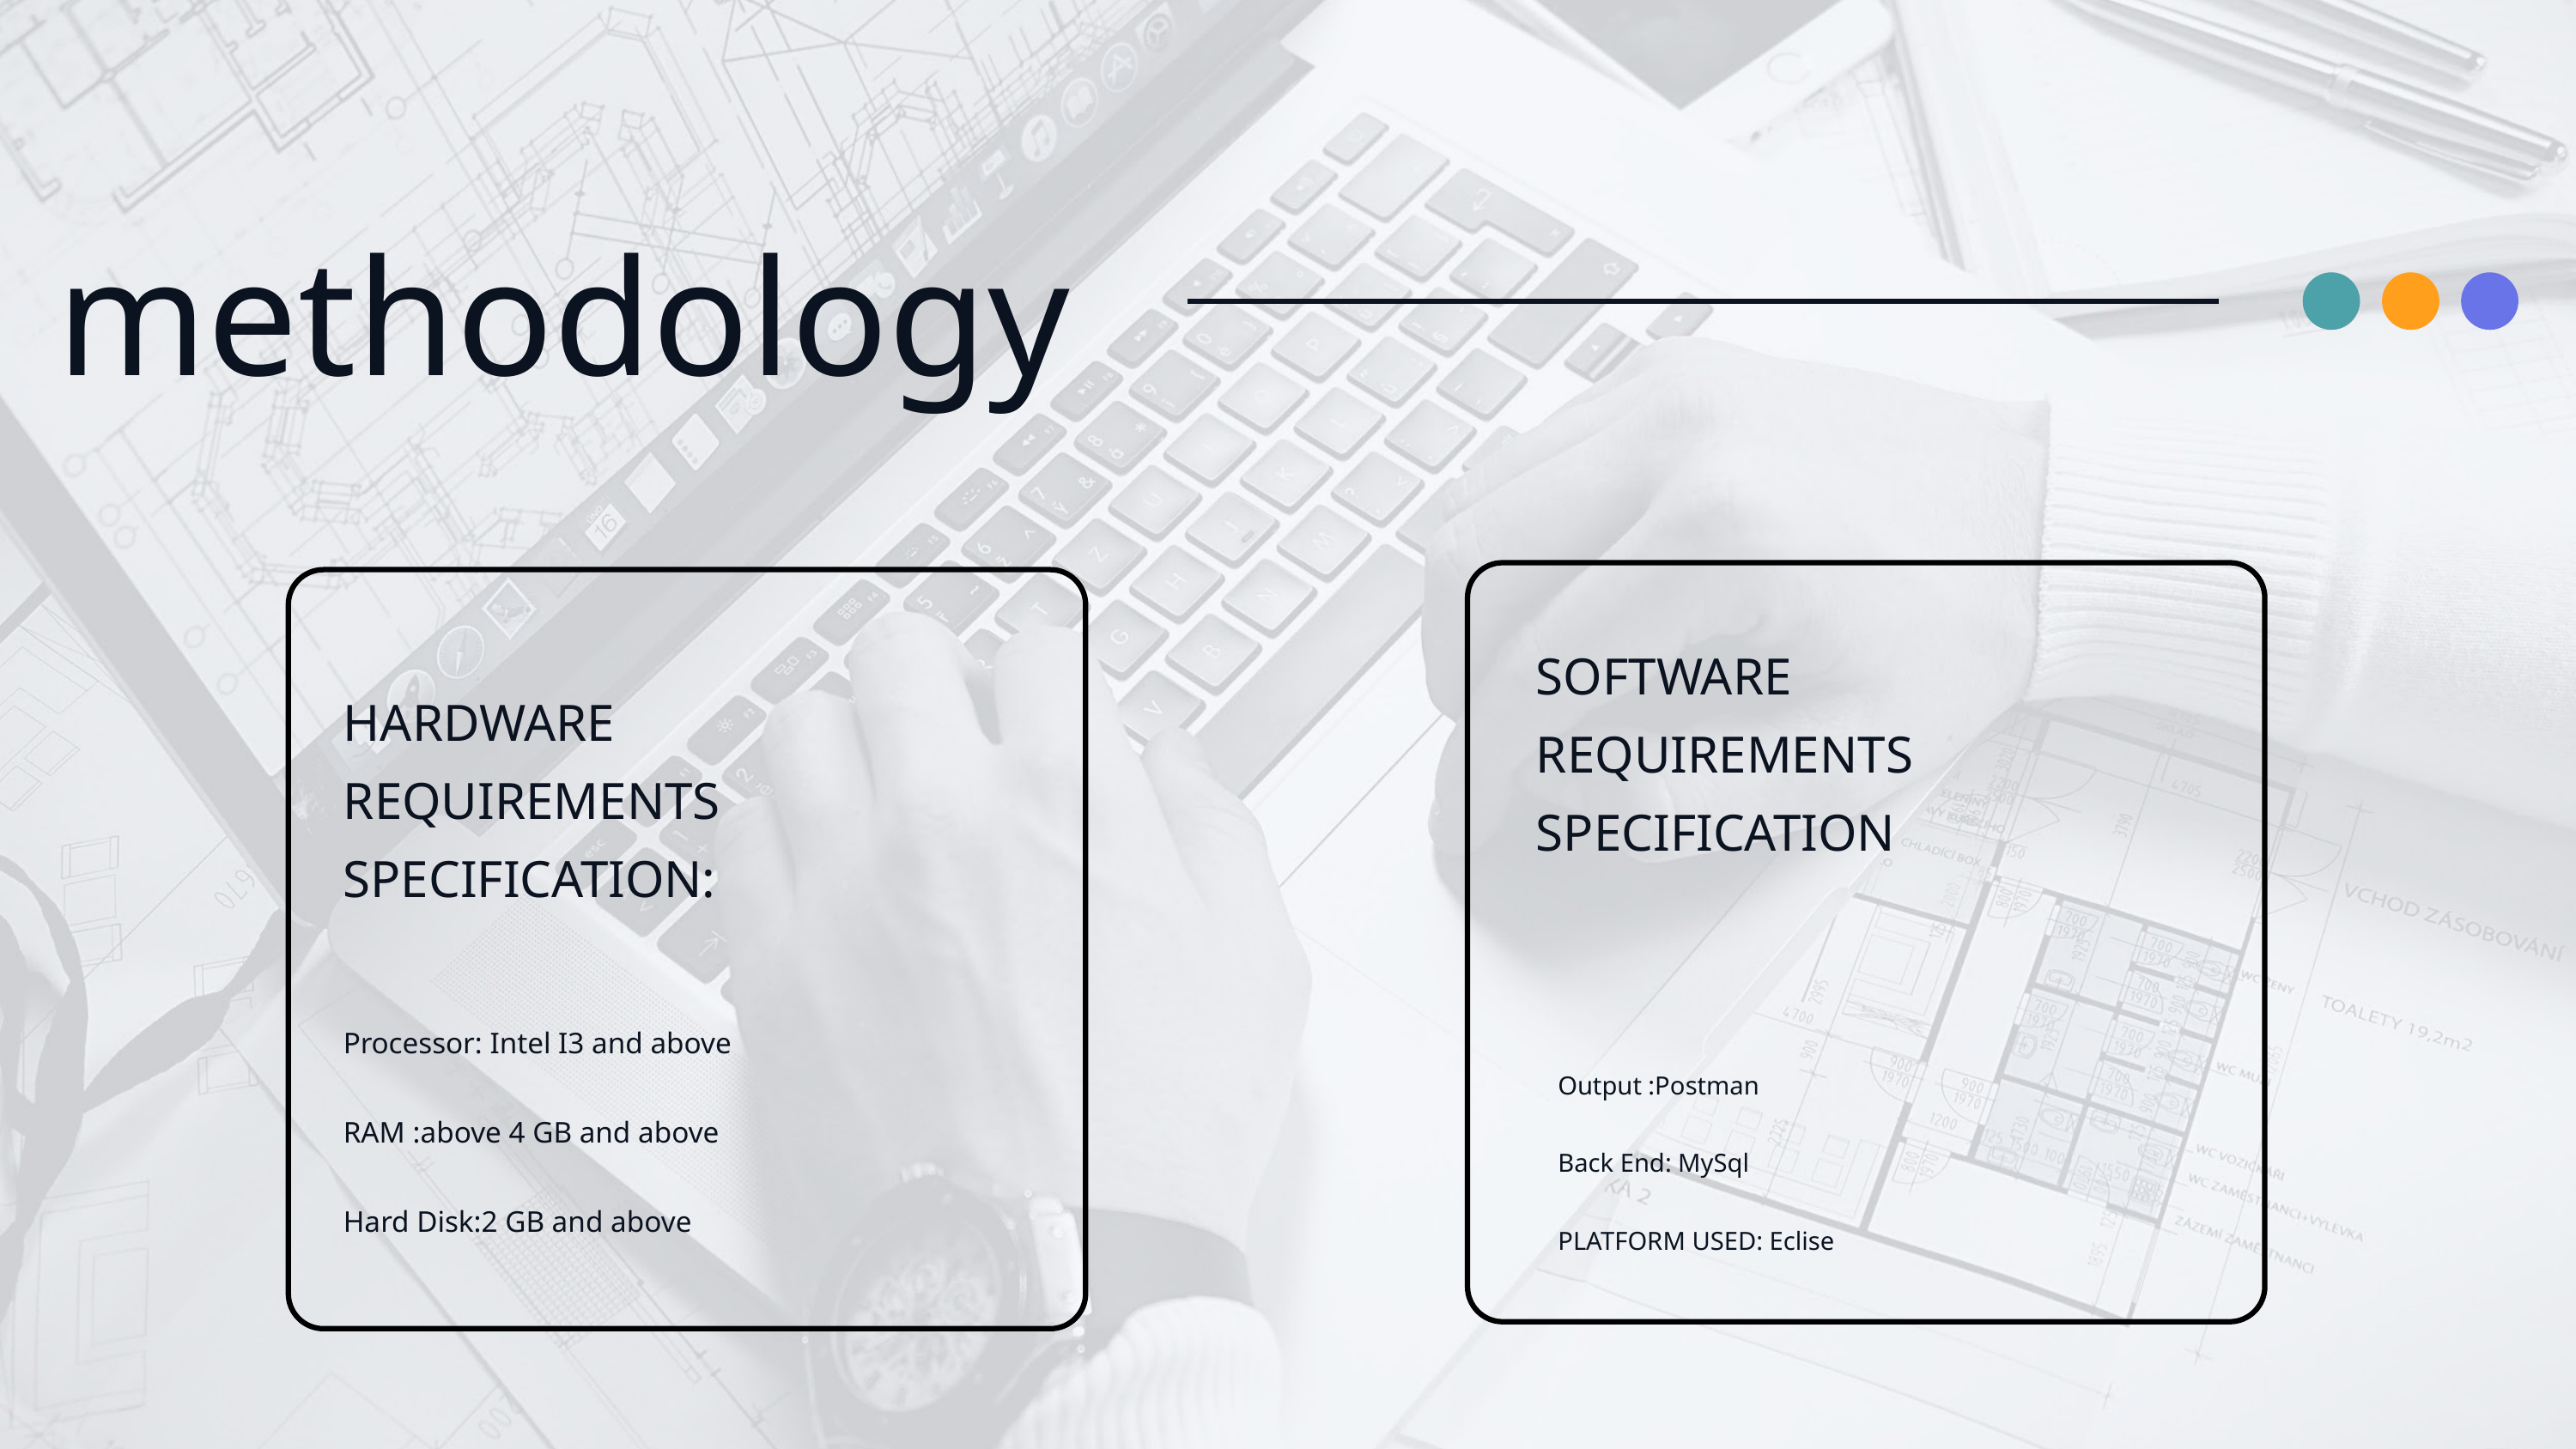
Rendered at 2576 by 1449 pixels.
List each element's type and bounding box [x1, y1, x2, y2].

text_box [1467, 542, 2265, 1322]
text_box [2381, 271, 2440, 330]
text_box [1535, 626, 2159, 1258]
text_box [343, 672, 1004, 1241]
text_box [2302, 271, 2360, 330]
text_box [288, 549, 1086, 1330]
text_box [2460, 271, 2519, 330]
picture [0, 0, 2576, 1449]
